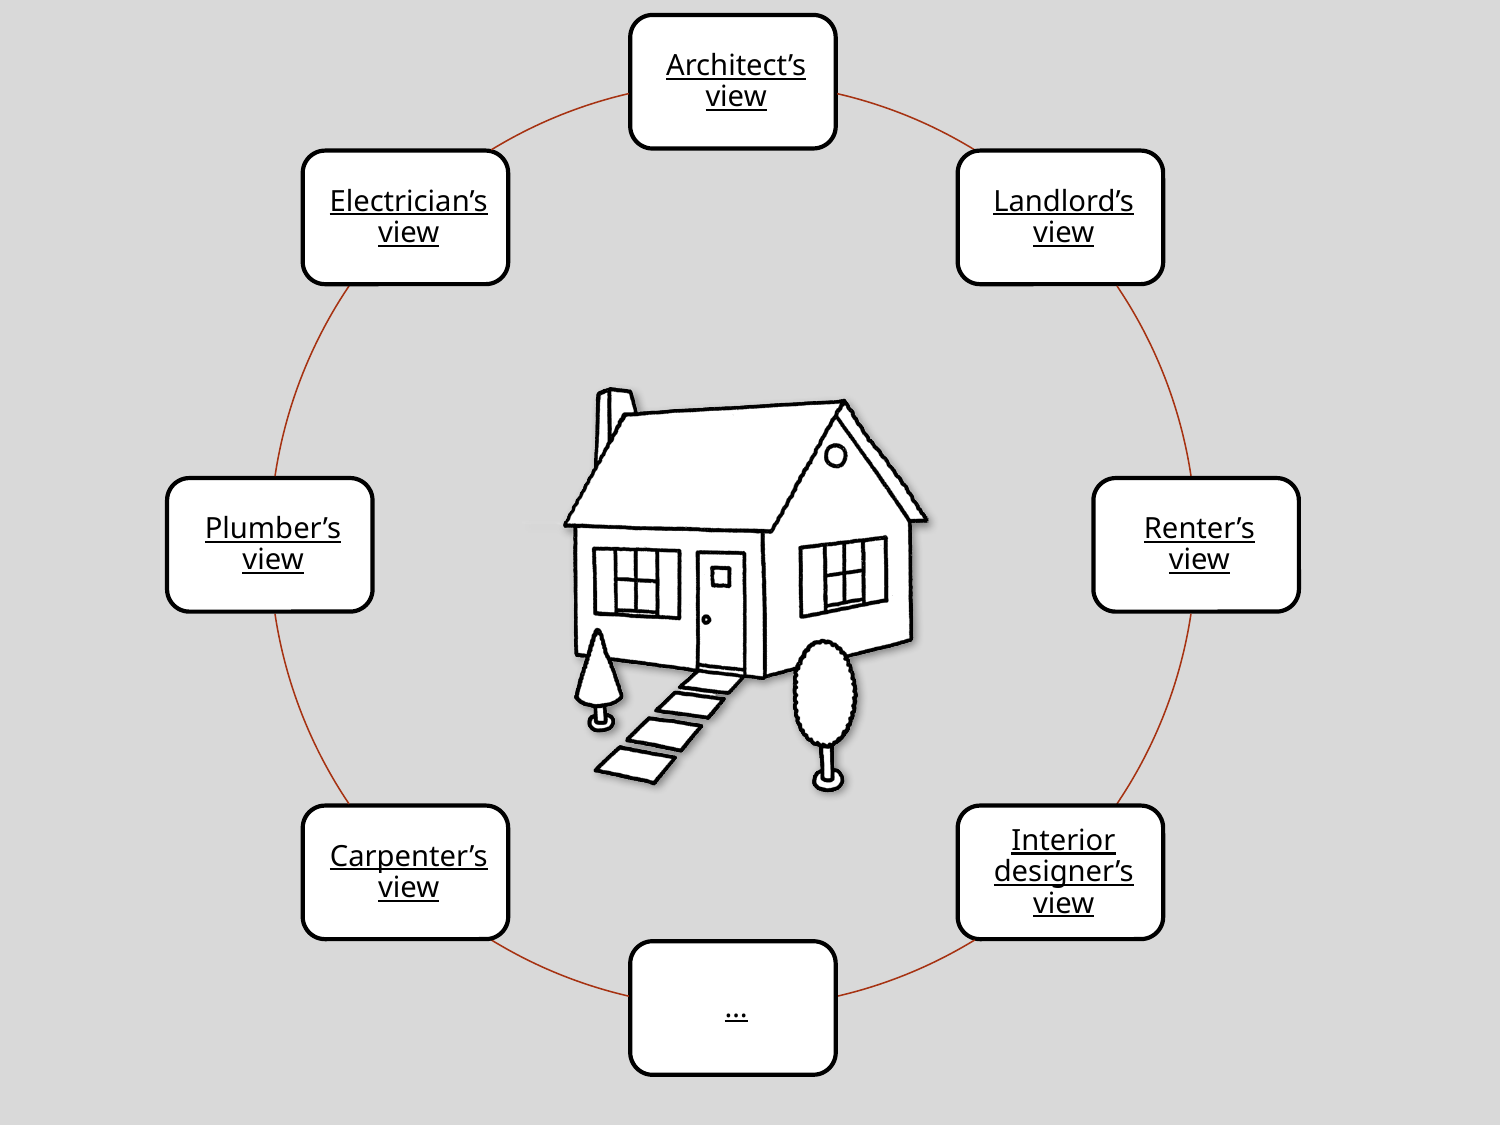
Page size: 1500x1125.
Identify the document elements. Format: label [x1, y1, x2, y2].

text_box [0, 14, 1500, 1076]
